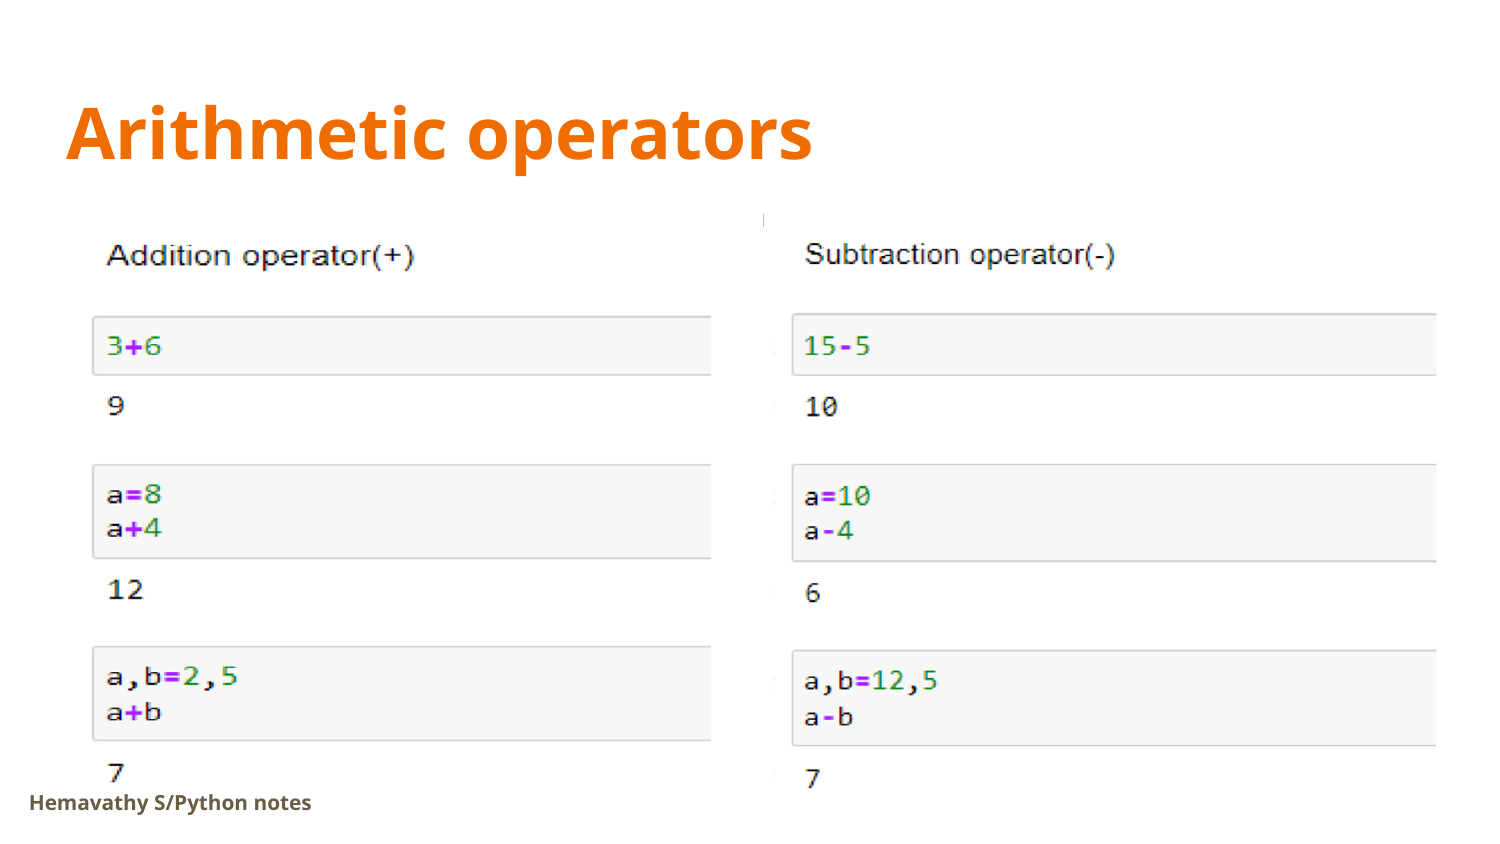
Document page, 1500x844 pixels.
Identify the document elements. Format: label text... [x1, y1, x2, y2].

picture [24, 213, 1476, 813]
title Arithmetic operators [51, 72, 1449, 189]
